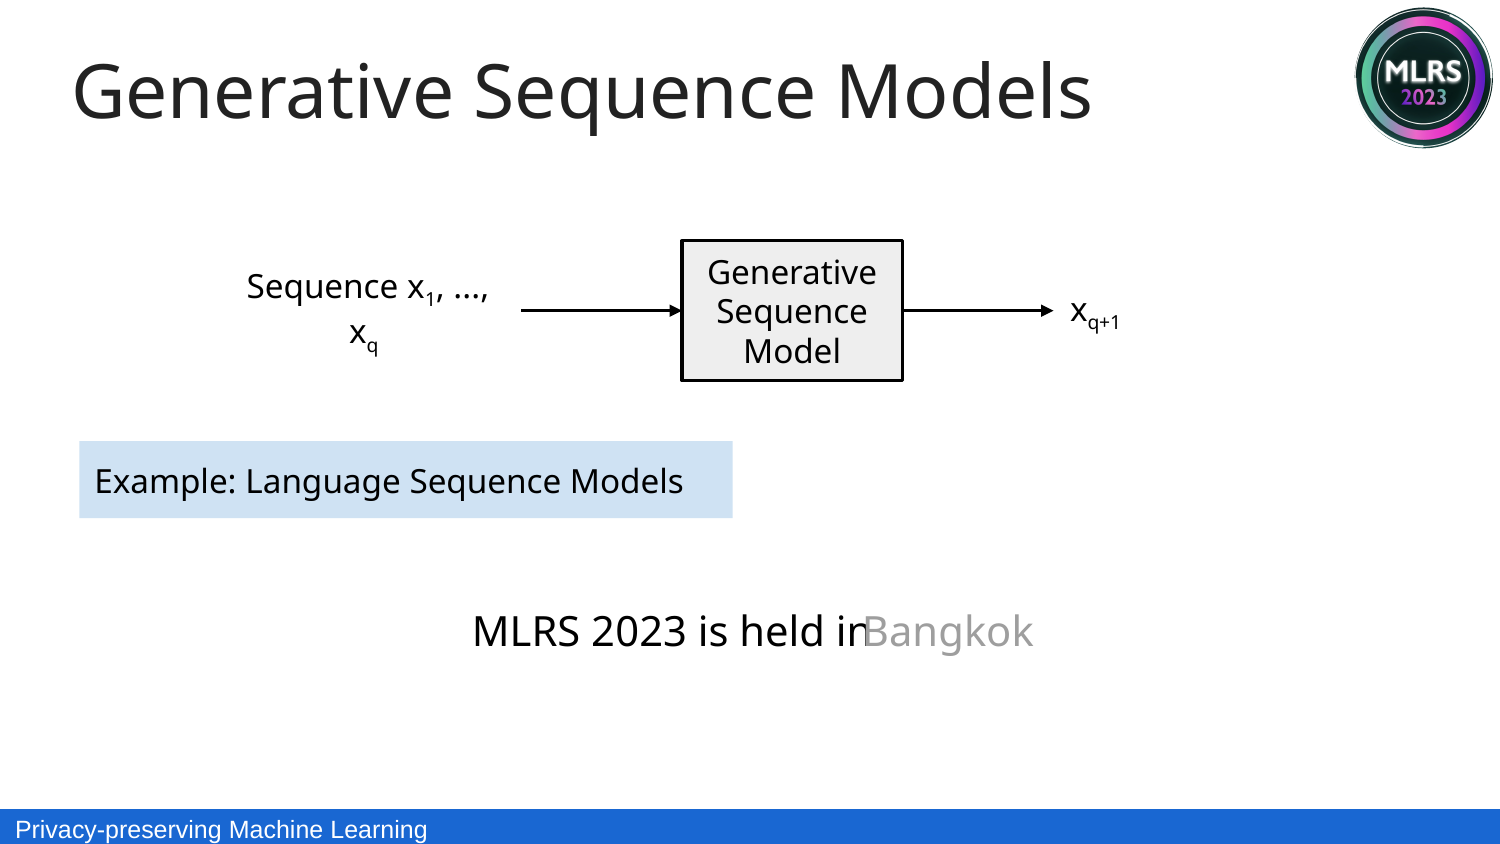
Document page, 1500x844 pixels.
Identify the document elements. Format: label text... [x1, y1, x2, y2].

picture [1375, 7, 1493, 133]
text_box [901, 271, 1147, 350]
text_box MLRS 2023 is held in [456, 585, 846, 675]
text_box Bangkok [846, 585, 1058, 675]
text_box Example: Language Sequence Models [79, 441, 733, 519]
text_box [214, 240, 903, 381]
text_box Generative Sequence Models [55, 28, 1467, 149]
